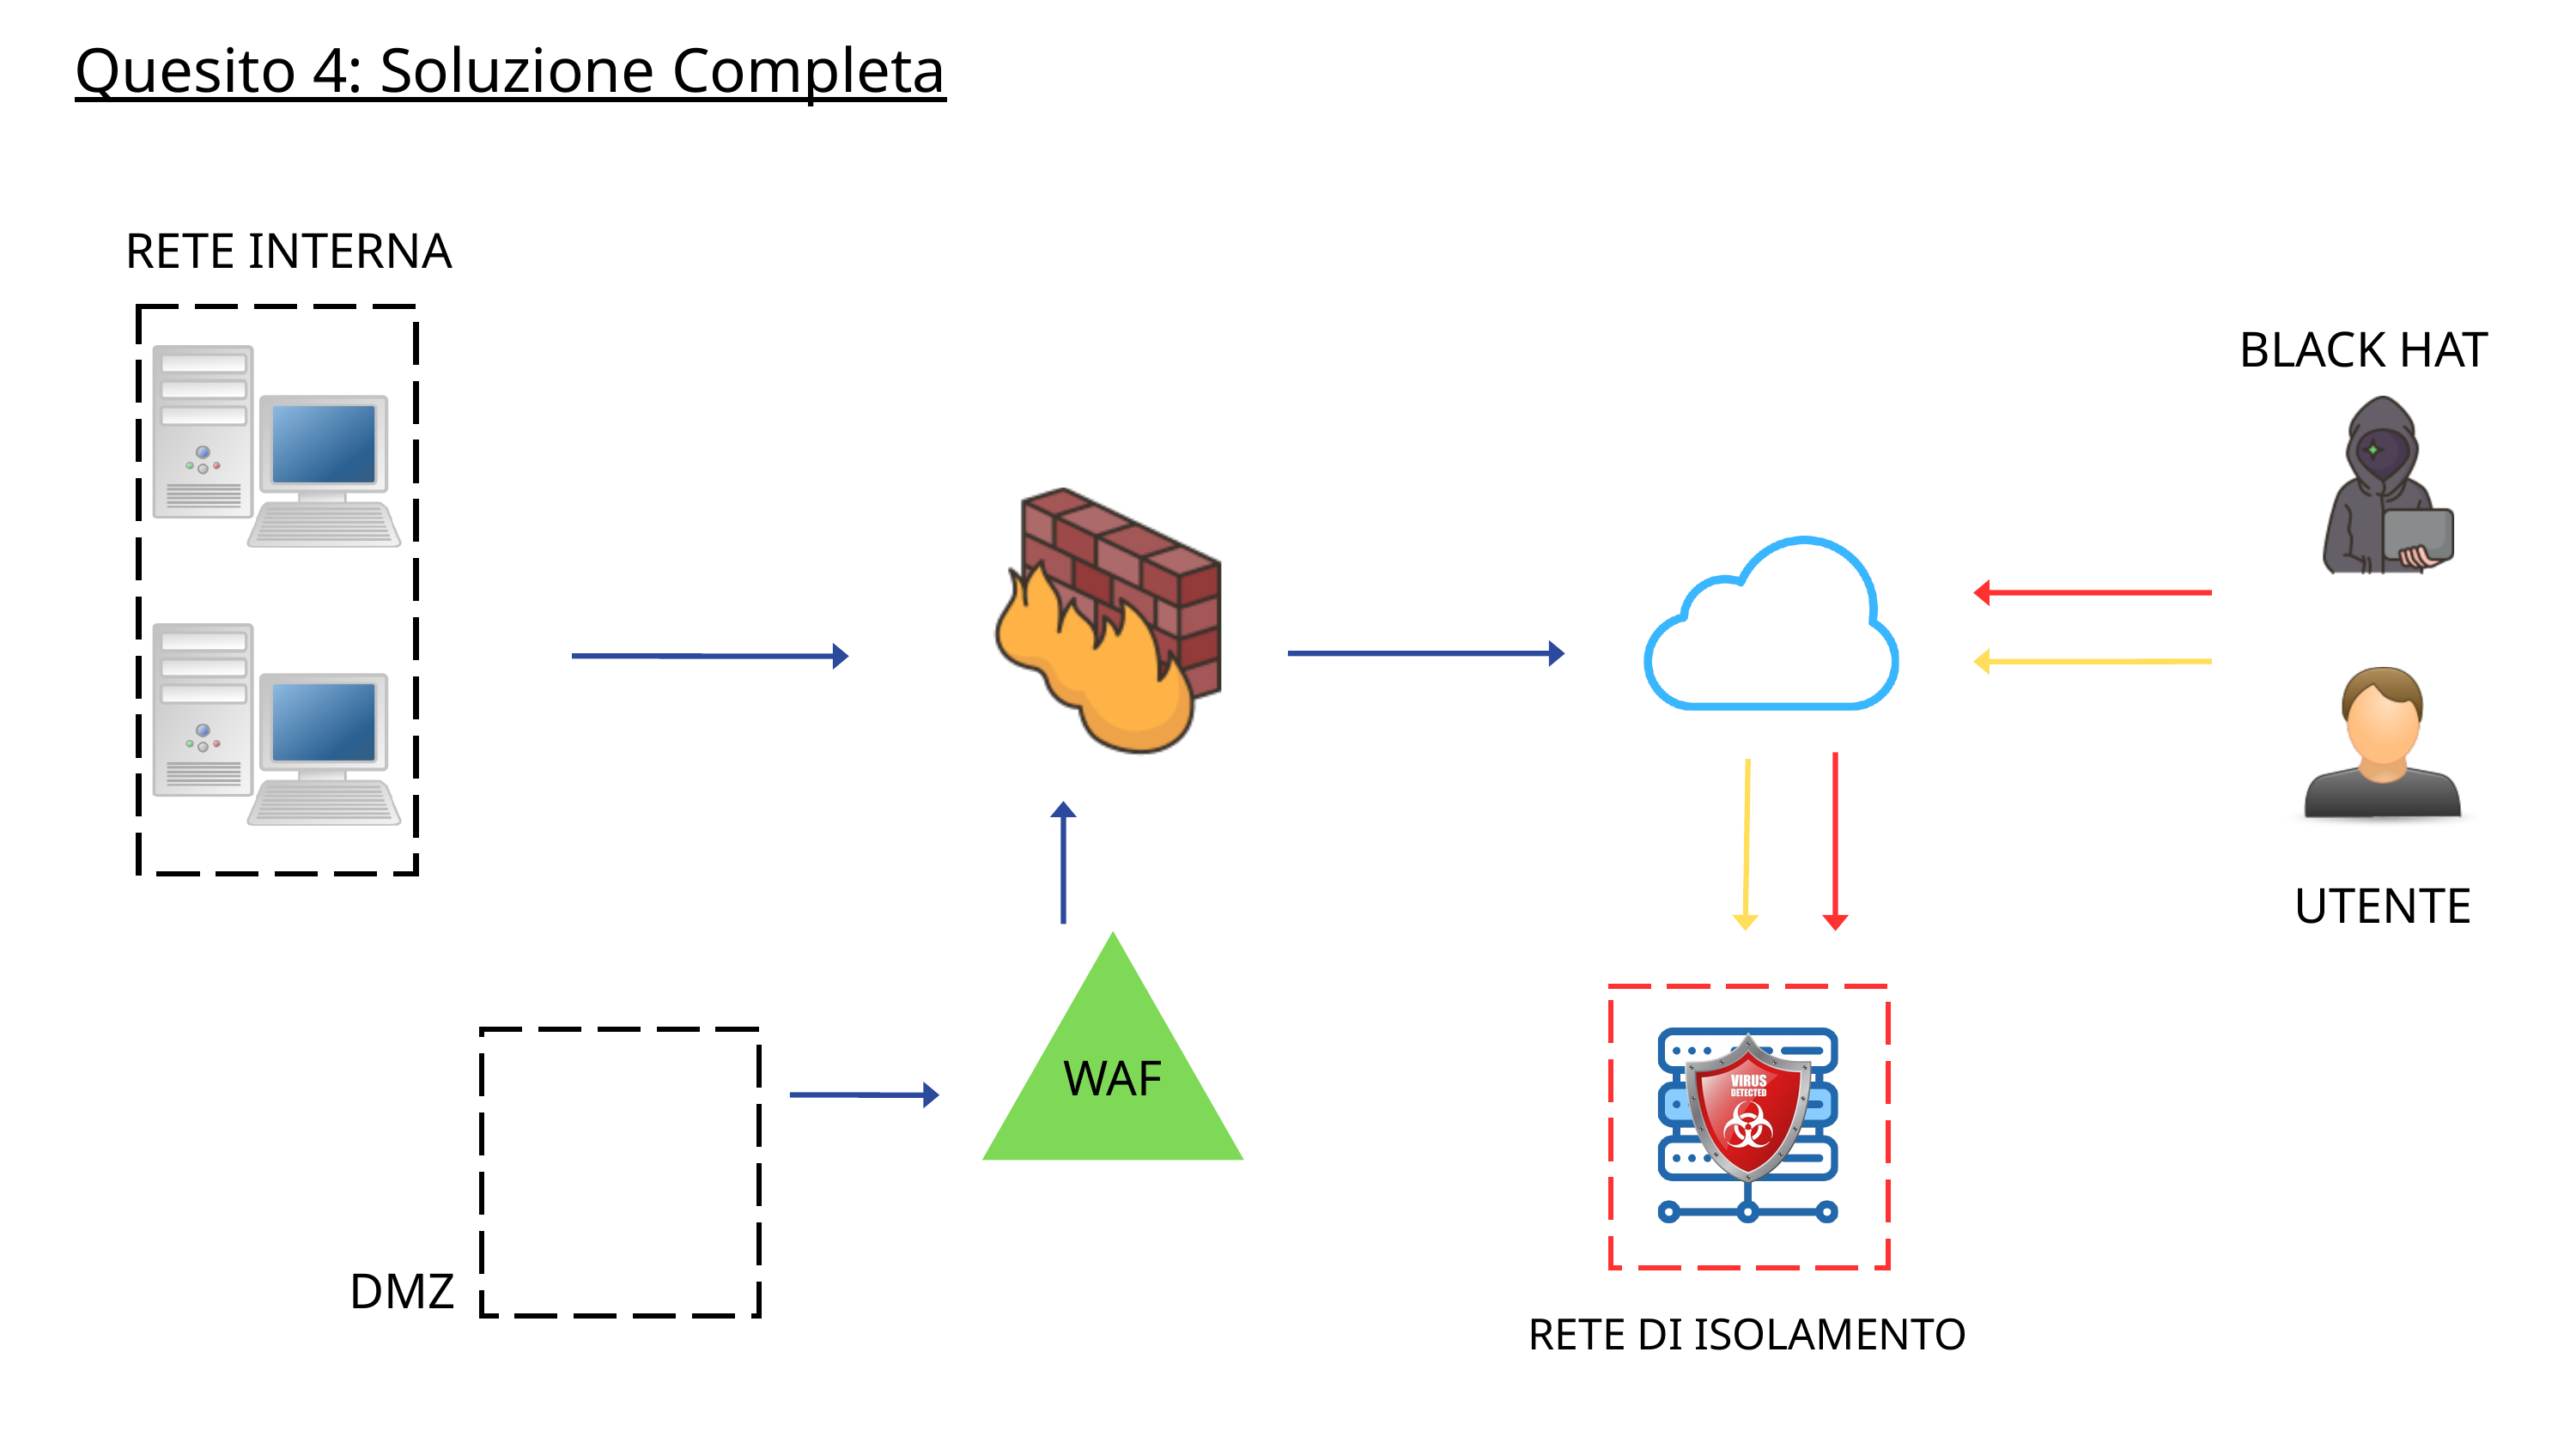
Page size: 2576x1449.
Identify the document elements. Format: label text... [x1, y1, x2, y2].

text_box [481, 1028, 760, 1317]
text_box [1054, 801, 1072, 925]
text_box [572, 647, 849, 665]
text_box [990, 488, 1222, 760]
text_box [2321, 396, 2455, 574]
text_box [1973, 652, 2212, 671]
text_box DMZ [348, 1250, 456, 1319]
text_box RETE INTERNA [96, 210, 483, 278]
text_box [981, 931, 1245, 1161]
text_box [1736, 759, 1755, 931]
text_box [789, 1086, 940, 1104]
text_box UTENTE [2190, 865, 2576, 933]
text_box [1826, 752, 1844, 931]
text_box [1287, 644, 1565, 663]
text_box [2275, 667, 2491, 831]
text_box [138, 306, 416, 875]
text_box [1643, 536, 1899, 711]
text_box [1610, 985, 1889, 1269]
text_box BLACK HAT [2171, 308, 2557, 377]
text_box Quesito 4: Soluzione Completa [52, 19, 969, 105]
text_box [1973, 584, 2212, 602]
text_box RETE DI ISOLAMENTO [1495, 1298, 2001, 1359]
